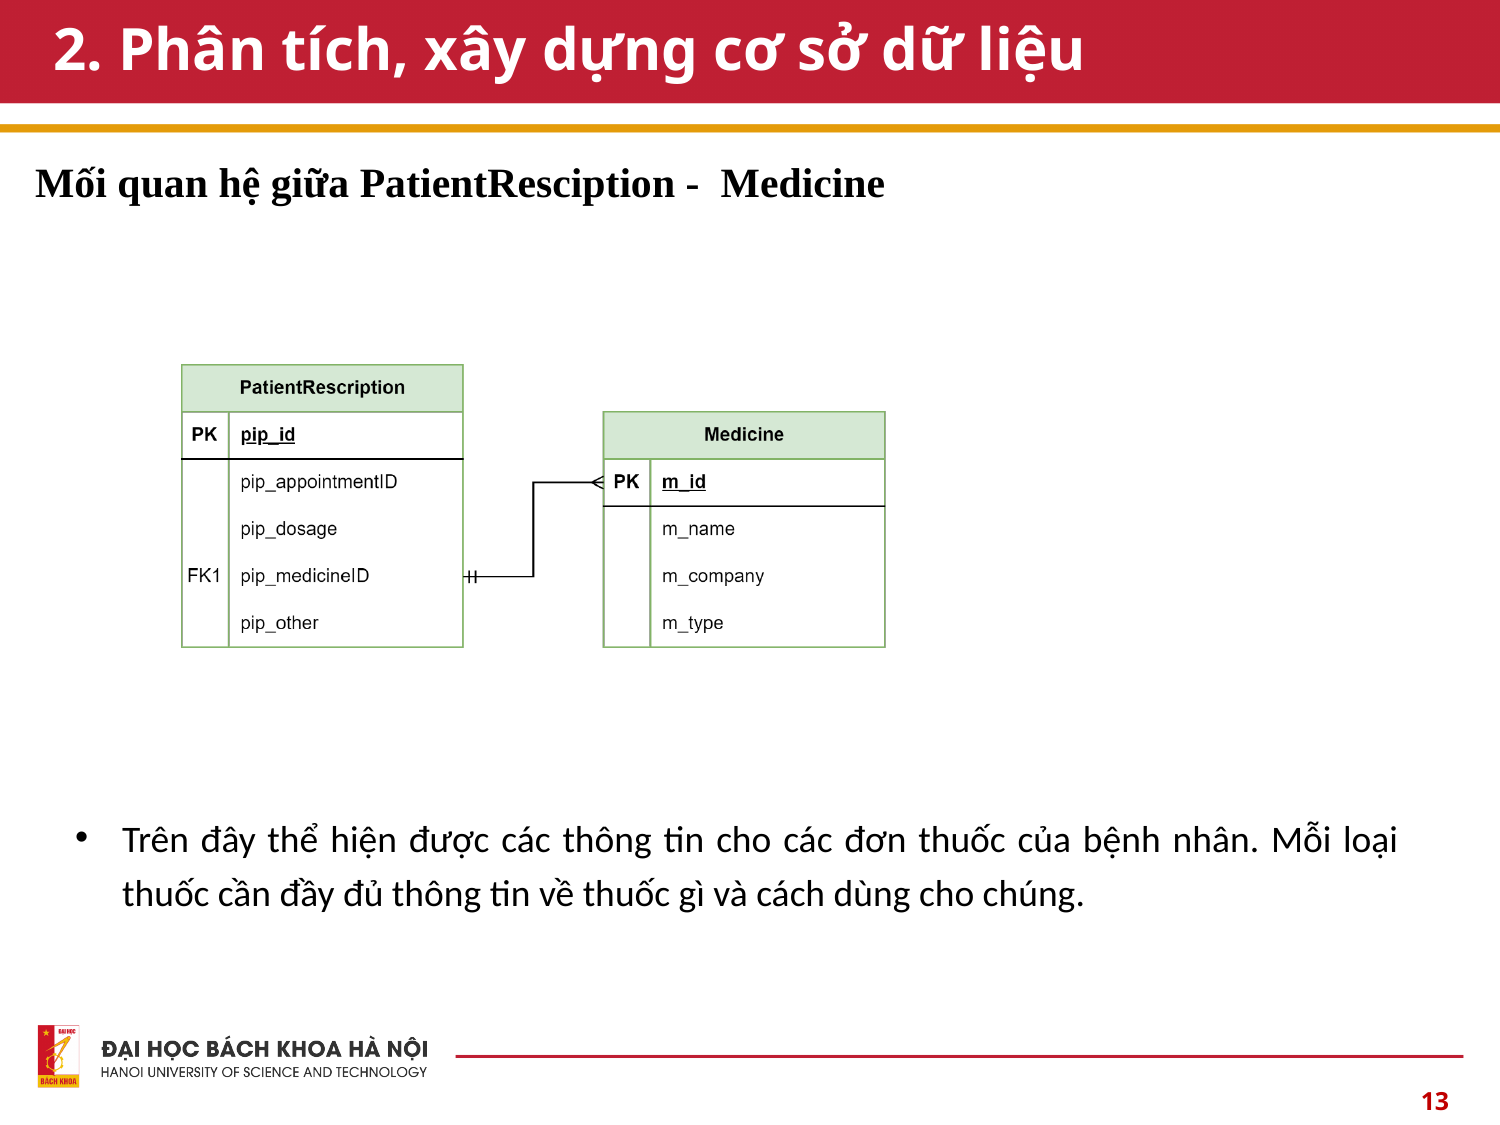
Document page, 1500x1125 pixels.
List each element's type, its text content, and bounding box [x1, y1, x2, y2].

picture [0, 0, 1500, 1125]
slide_number 13 [1126, 1078, 1464, 1125]
text_box Trên đây thể hiện được các thông tin cho các đơn thuốc của bệnh nhân. Mỗi loại thuốc cần đầy đủ thông tin về thuốc gì và cách dùng cho chúng. [58, 798, 1414, 921]
text_box Mối quan hệ giữa PatientResciption - Medicine [20, 148, 1397, 214]
title 2. Phân tích, xây dựng cơ sở dữ liệu [38, 12, 1462, 87]
